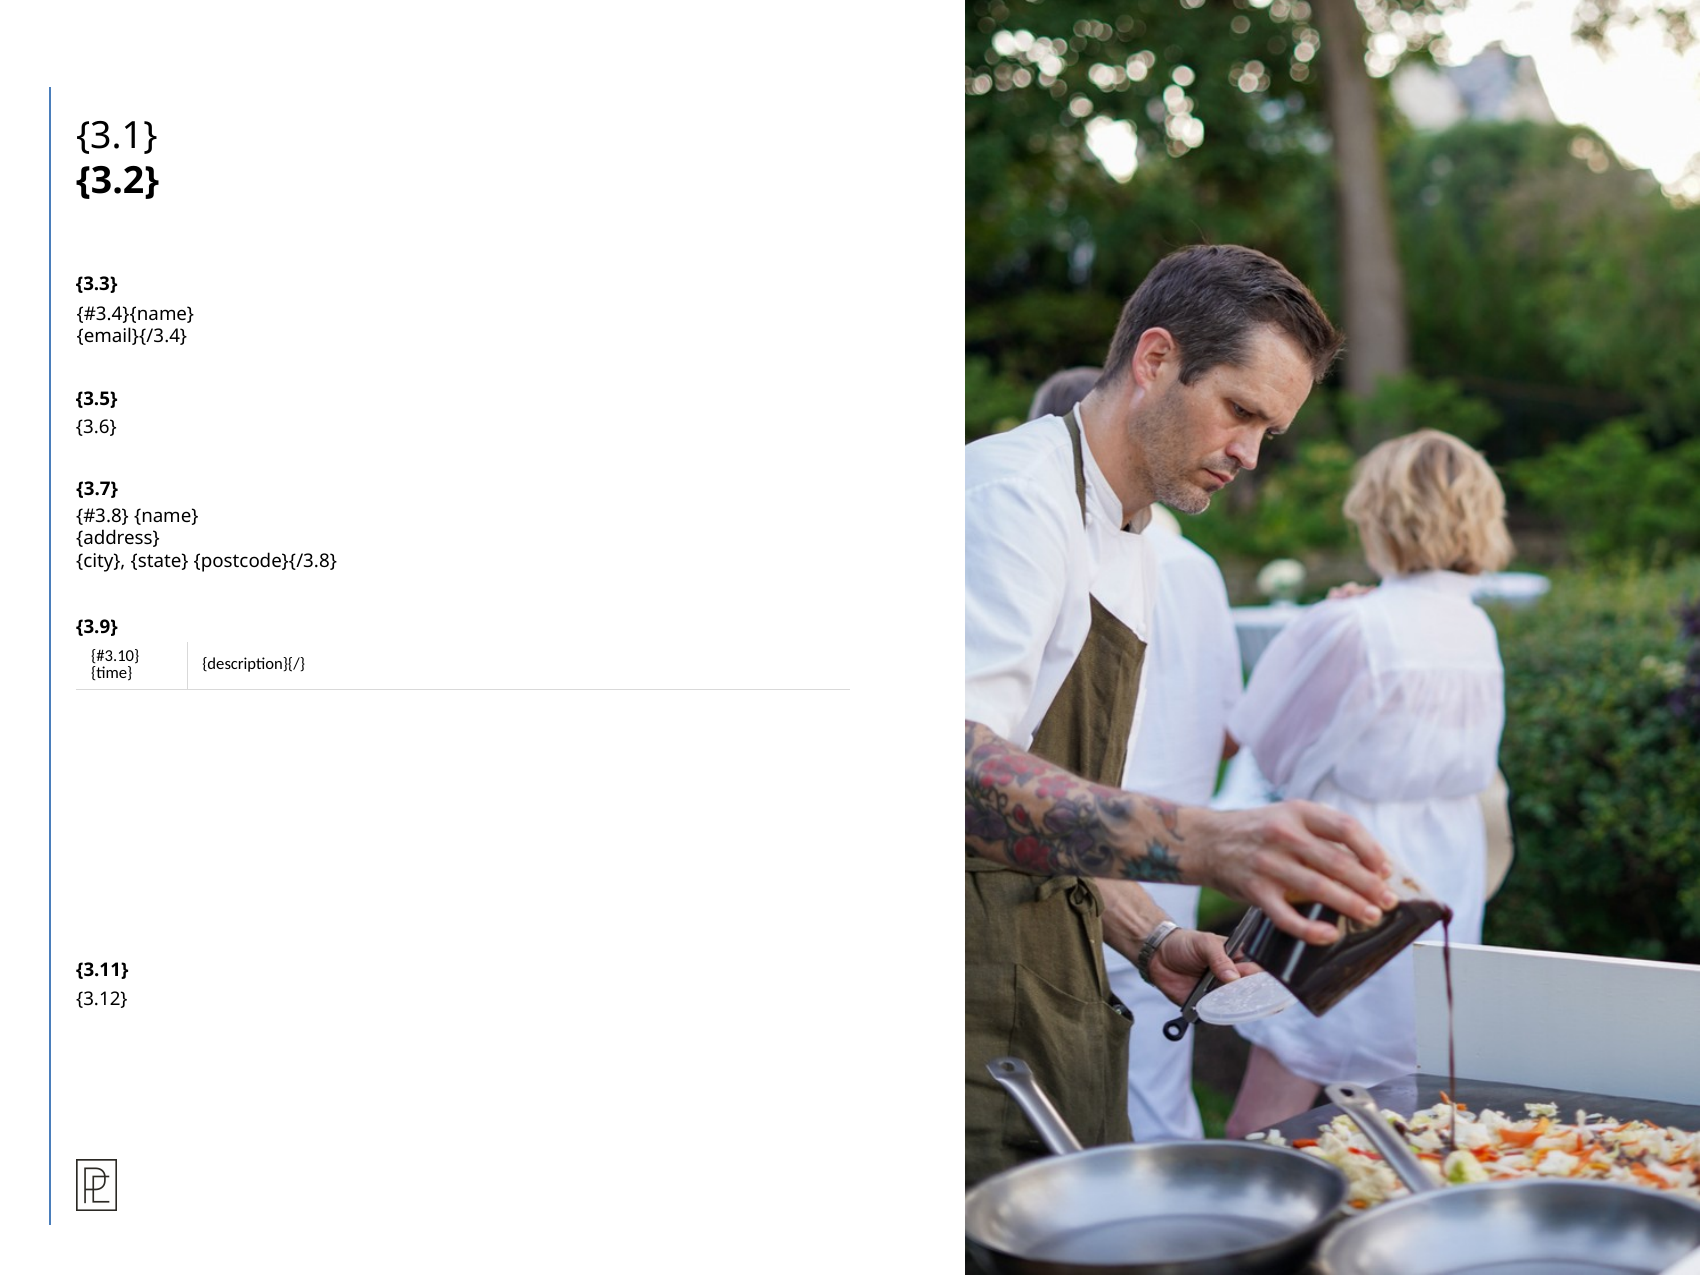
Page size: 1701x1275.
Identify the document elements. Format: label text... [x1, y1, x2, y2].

picture [965, 0, 1700, 1275]
table_header {description}{/} [188, 642, 850, 689]
list {3.3} [75, 271, 850, 294]
list {3.9} [75, 614, 850, 635]
picture [76, 1159, 117, 1211]
list {3.11} [76, 957, 850, 980]
list {3.1} {3.2} [76, 111, 850, 229]
list {#3.8} {name} {address} {city}, {state} {postcode}{/3.8} [76, 503, 850, 571]
text_box {3.5} [75, 386, 850, 408]
list {#3.4}{name} {email}{/3.4} [76, 301, 851, 345]
list {3.12} [76, 986, 850, 1075]
list {3.7} [76, 476, 851, 497]
text_box {3.6} [75, 414, 850, 435]
table_header {#3.10}{time} [76, 642, 187, 689]
